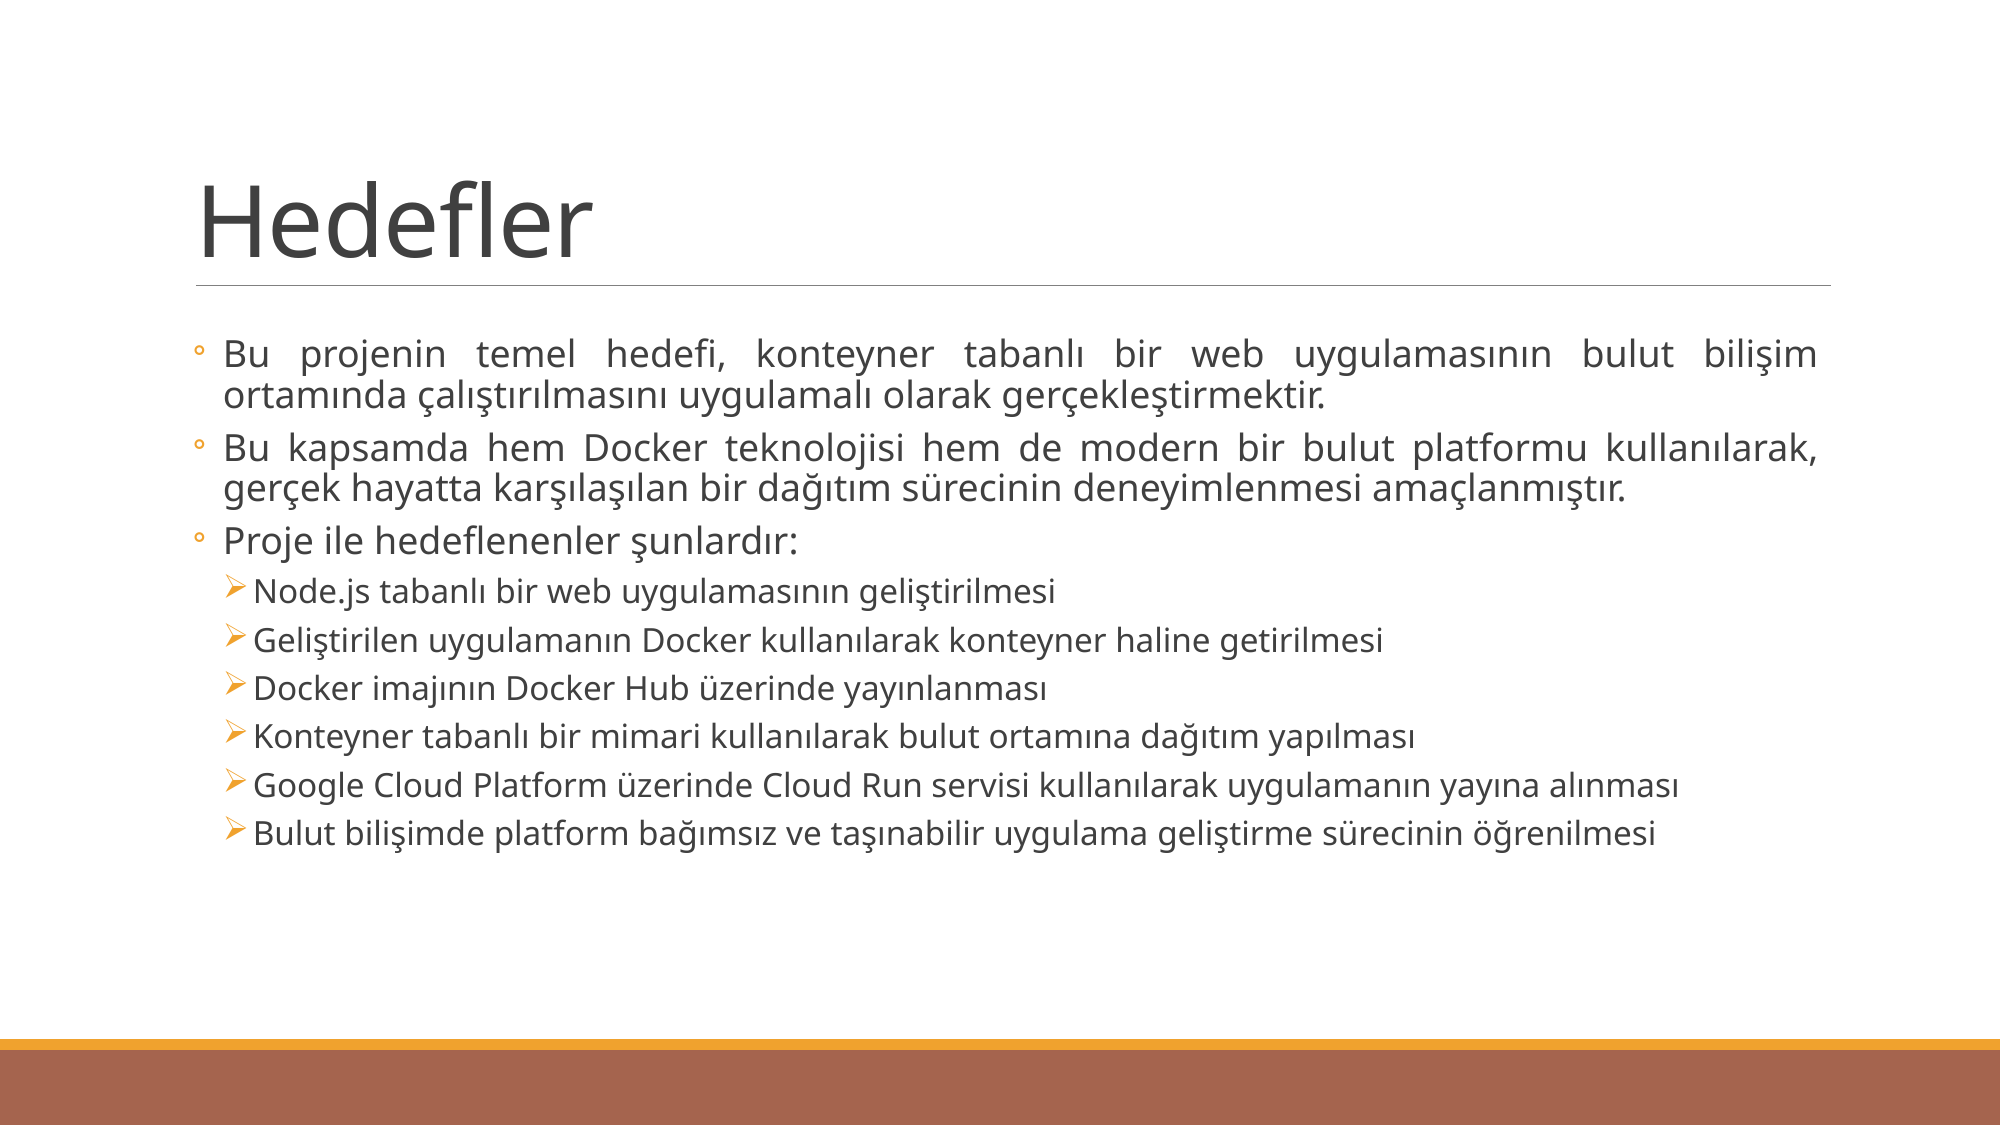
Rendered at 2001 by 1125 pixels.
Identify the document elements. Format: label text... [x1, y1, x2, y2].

list Bu projenin temel hedefi, konteyner tabanlı bir web uygulamasının bulut bilişim ortamında çalıştırılmasını uygulamalı olarak gerçekleştirmektir. Bu kapsamda hem Docker teknolojisi hem de modern bir bulut platformu kullanılarak, gerçek hayatta karşılaşılan bir dağıtım sürecinin deneyimlenmesi amaçlanmıştır. Proje ile hedeflenenler şunlardır: Node.js tabanlı bir web uygulamasının geliştirilmesi Geliştirilen uygulamanın Docker kullanılarak konteyner haline getirilmesi Docker imajının Docker Hub üzerinde yayınlanması Konteyner tabanlı bir mimari kullanılarak bulut ortamına dağıtım yapılması Google Cloud Platform üzerinde Cloud Run servisi kullanılarak uygulamanın yayına alınması Bulut bilişimde platform bağımsız ve taşınabilir uygulama geliştirme sürecinin öğrenilmesi [159, 327, 1820, 967]
title Hedefler [180, 47, 1830, 285]
